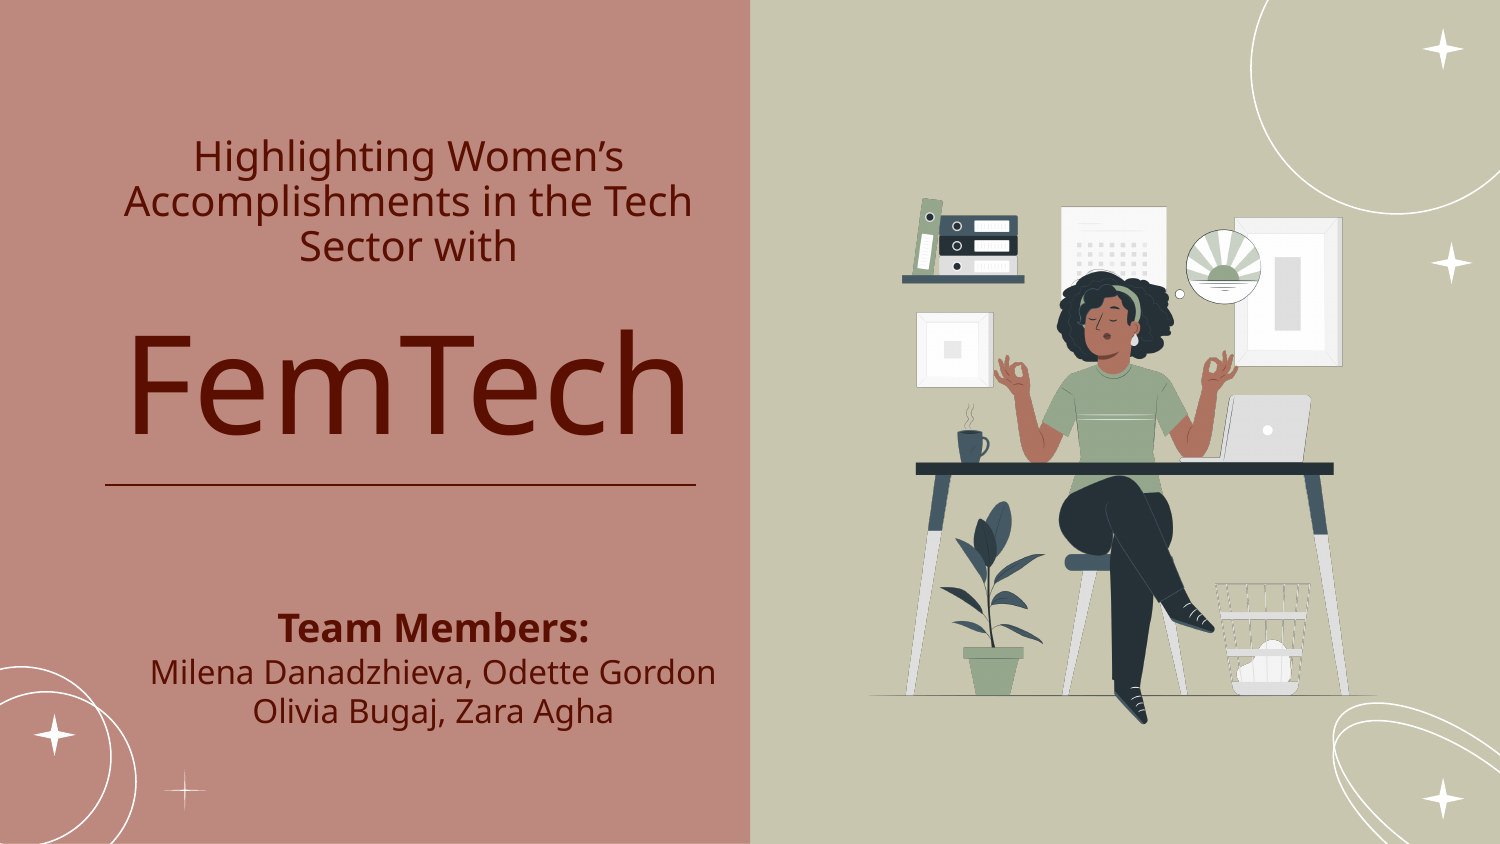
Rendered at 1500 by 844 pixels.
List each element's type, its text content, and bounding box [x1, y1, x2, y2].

title Highlighting Women’s Accomplishments in the Tech Sector with FemTech [92, 120, 725, 545]
text_box [1250, 0, 1500, 213]
picture [832, 159, 1413, 740]
subtitle Team Members: Milena Danadzhieva, Odette Gordon Olivia Bugaj, Zara Agha [117, 588, 750, 787]
